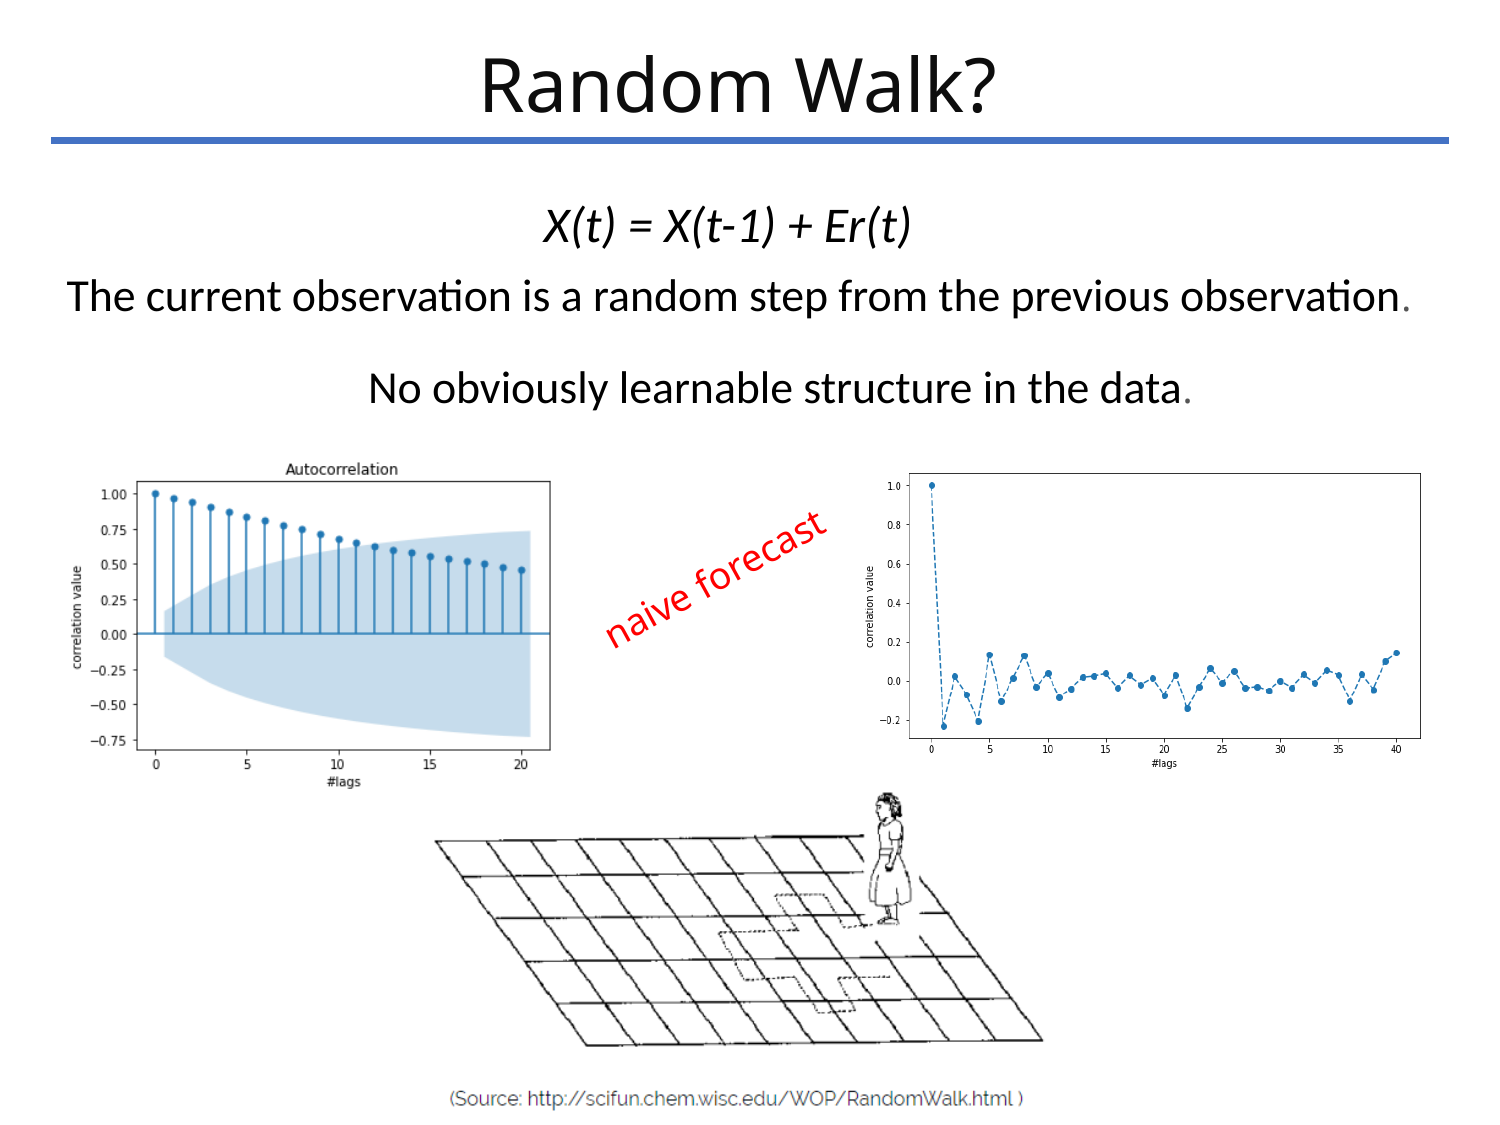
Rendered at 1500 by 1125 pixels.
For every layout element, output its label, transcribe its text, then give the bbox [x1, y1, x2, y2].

text_box Random Walk? [191, 24, 1265, 137]
text_box naive forecast [589, 475, 855, 671]
picture [49, 449, 1438, 1113]
text_box No obviously learnable structure in the data. [353, 350, 1227, 420]
picture [51, 137, 1449, 144]
text_box X(t) = X(t-1) + Er(t) [353, 185, 1104, 258]
text_box The current observation is a random step from the previous observation. [51, 258, 1478, 329]
